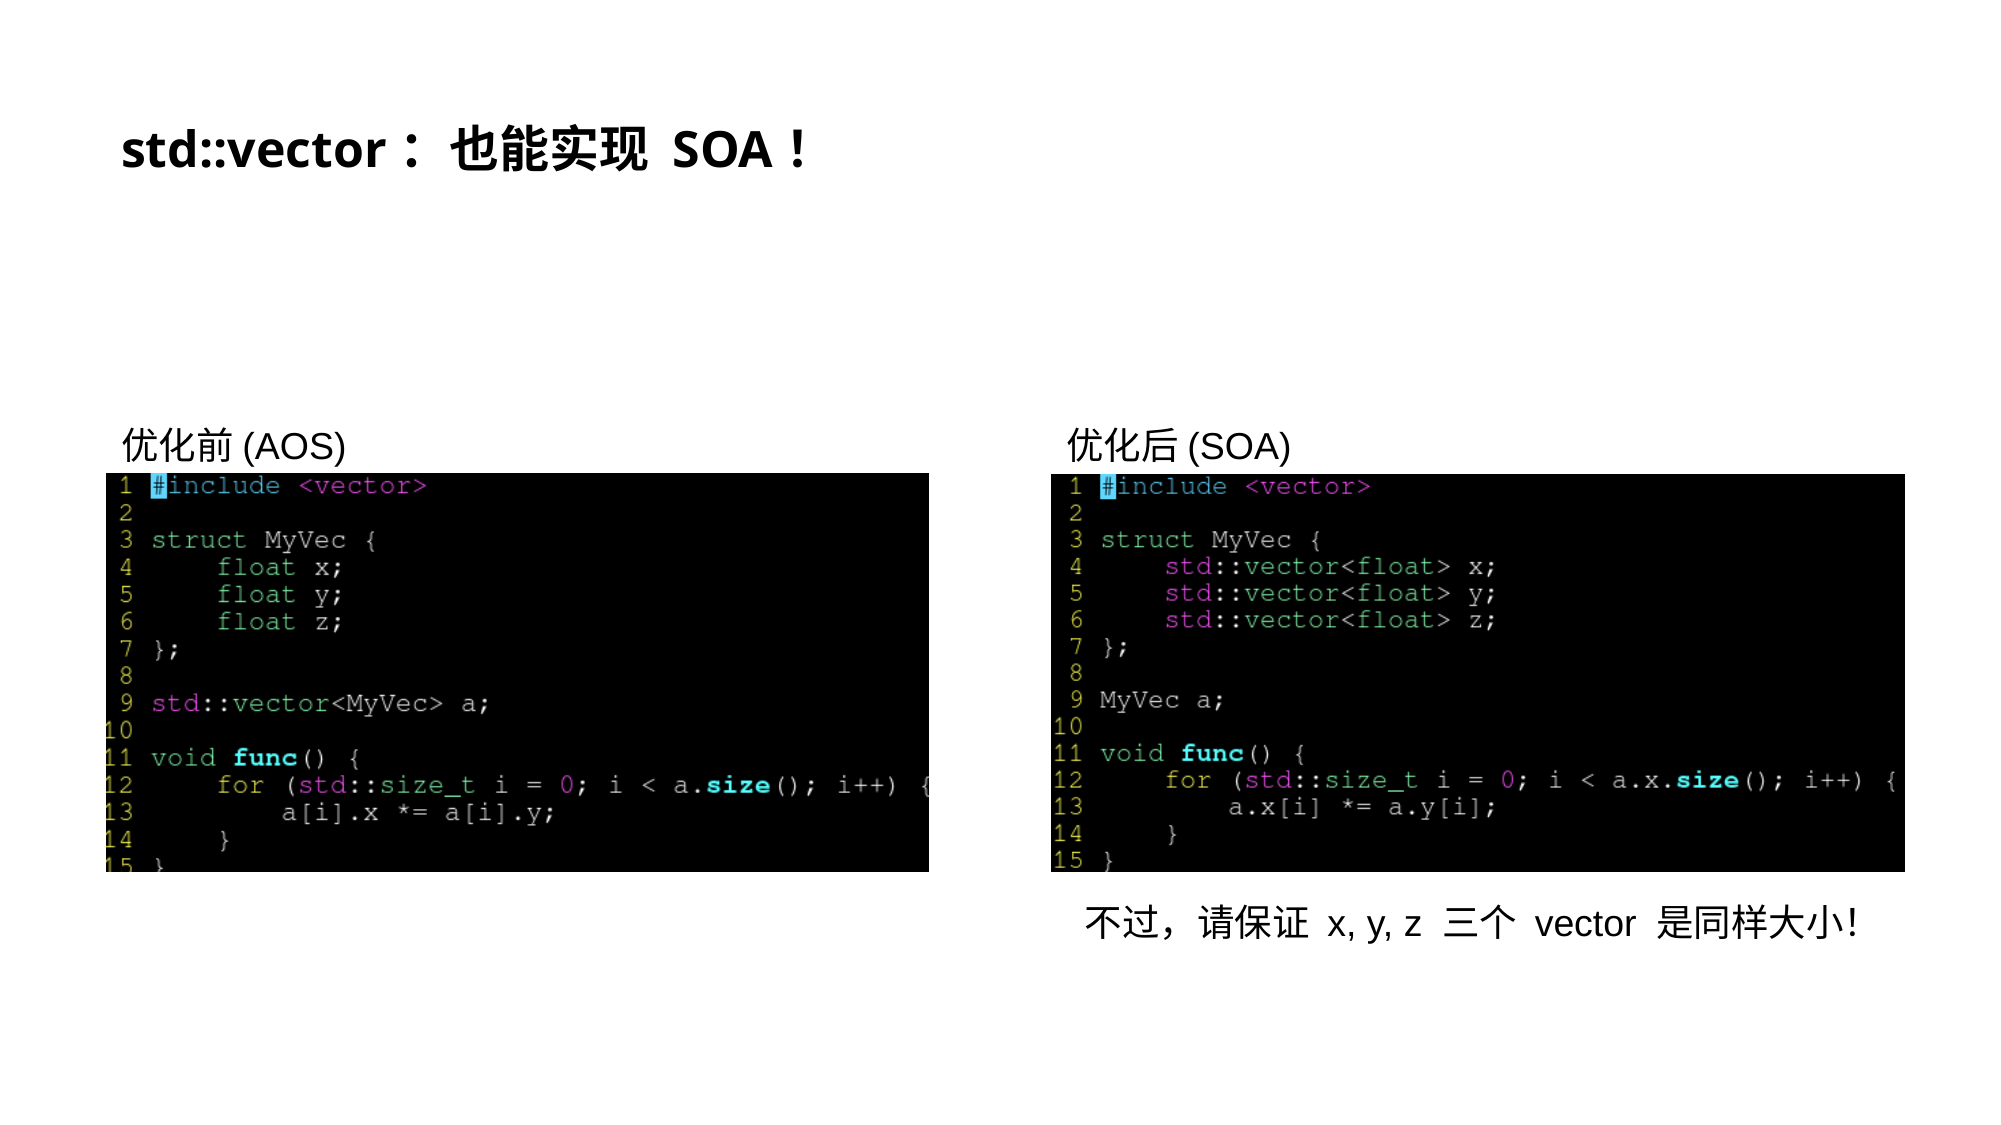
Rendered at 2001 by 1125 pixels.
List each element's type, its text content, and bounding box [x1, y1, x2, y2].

text_box 不过，请保证 x, y, z 三个 vector 是同样大小！ [1070, 891, 1905, 951]
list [106, 473, 929, 872]
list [1051, 474, 1905, 872]
text_box 优化后(SOA) [1051, 414, 1545, 474]
title std::vector：也能实现 SOA！ [106, 42, 1832, 260]
text_box 优化前(AOS) [106, 414, 599, 473]
